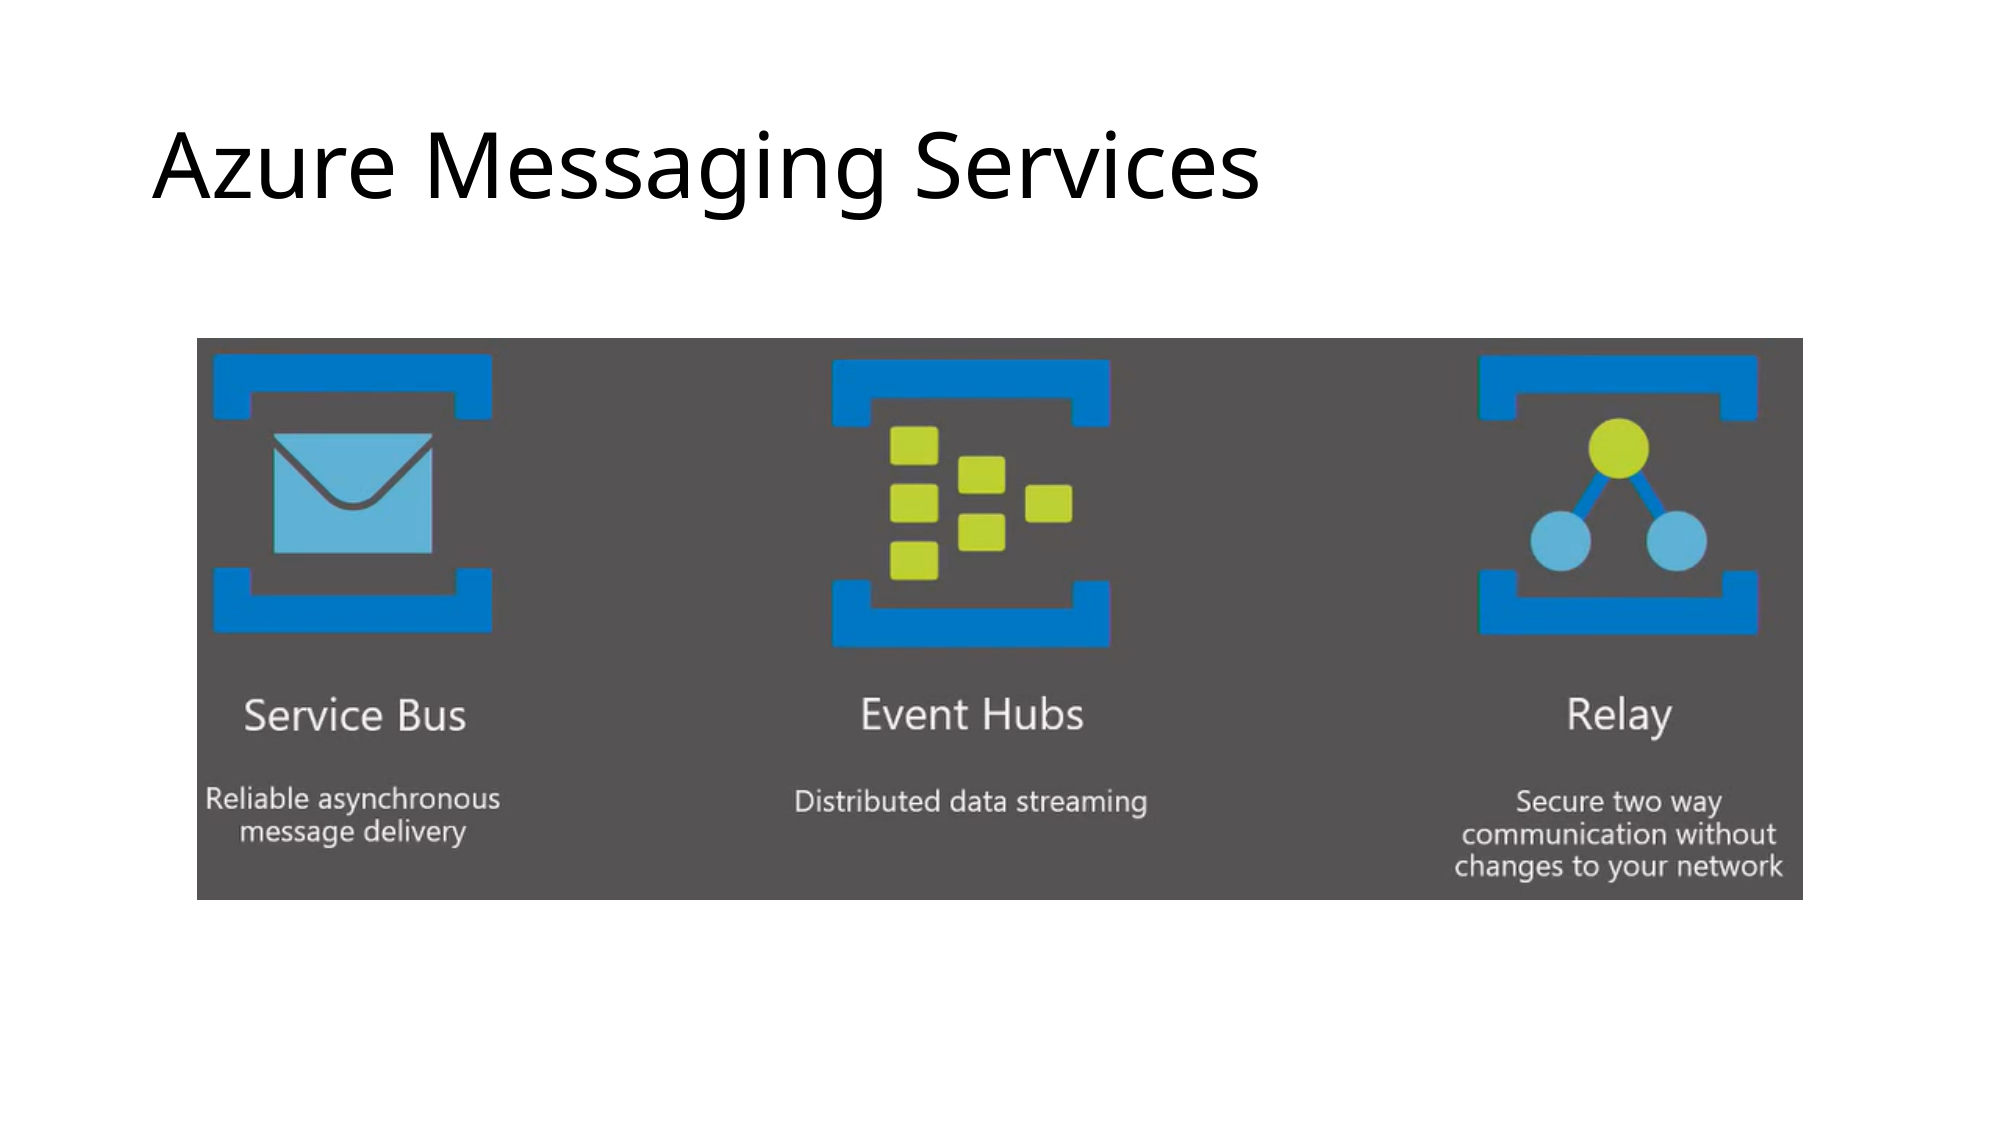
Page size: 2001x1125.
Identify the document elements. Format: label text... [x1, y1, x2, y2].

title Azure Messaging Services [137, 59, 1863, 278]
picture [197, 338, 1803, 900]
